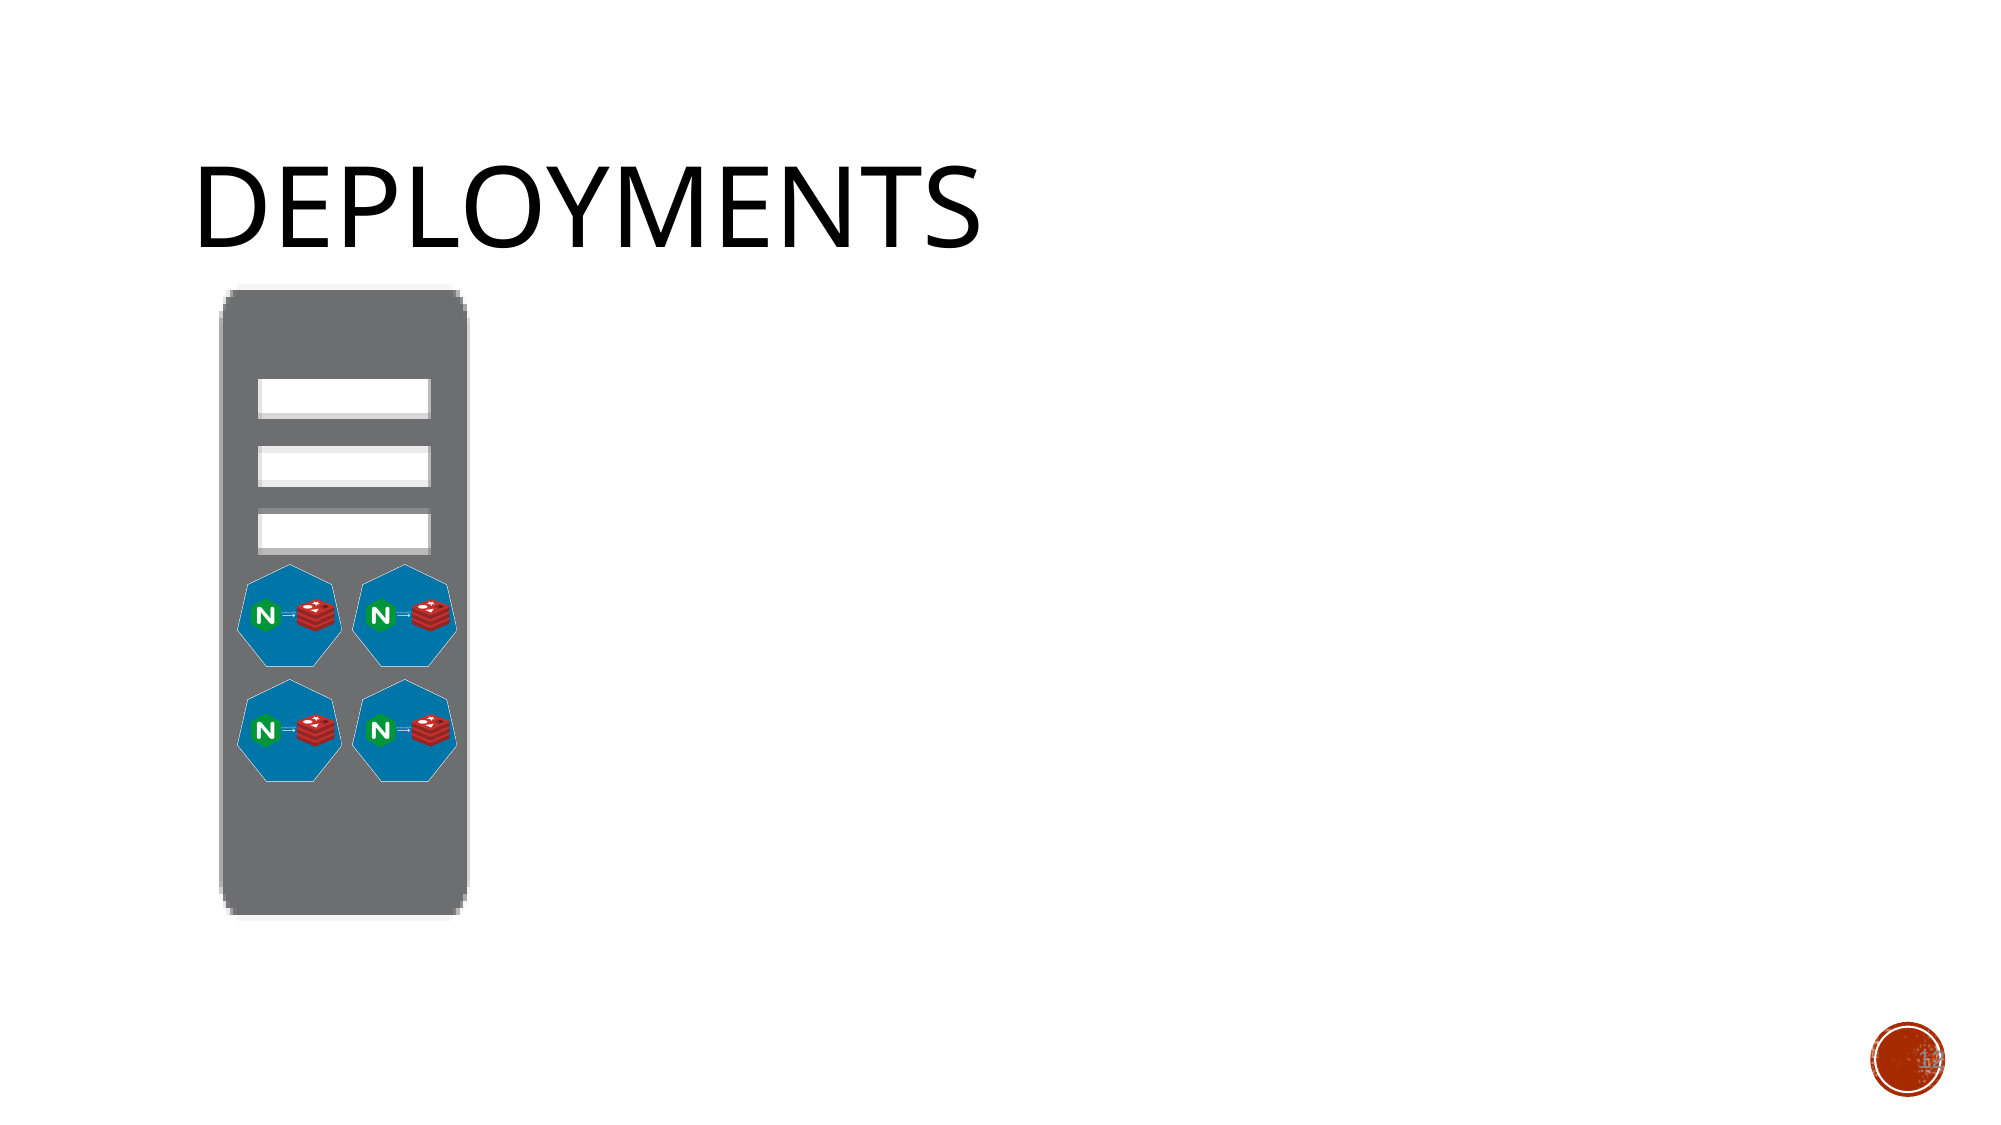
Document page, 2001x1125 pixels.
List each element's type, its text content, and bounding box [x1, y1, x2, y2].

picture [135, 196, 559, 1010]
title Deployments [175, 79, 1826, 344]
slide_number 12 [1855, 1028, 1961, 1089]
